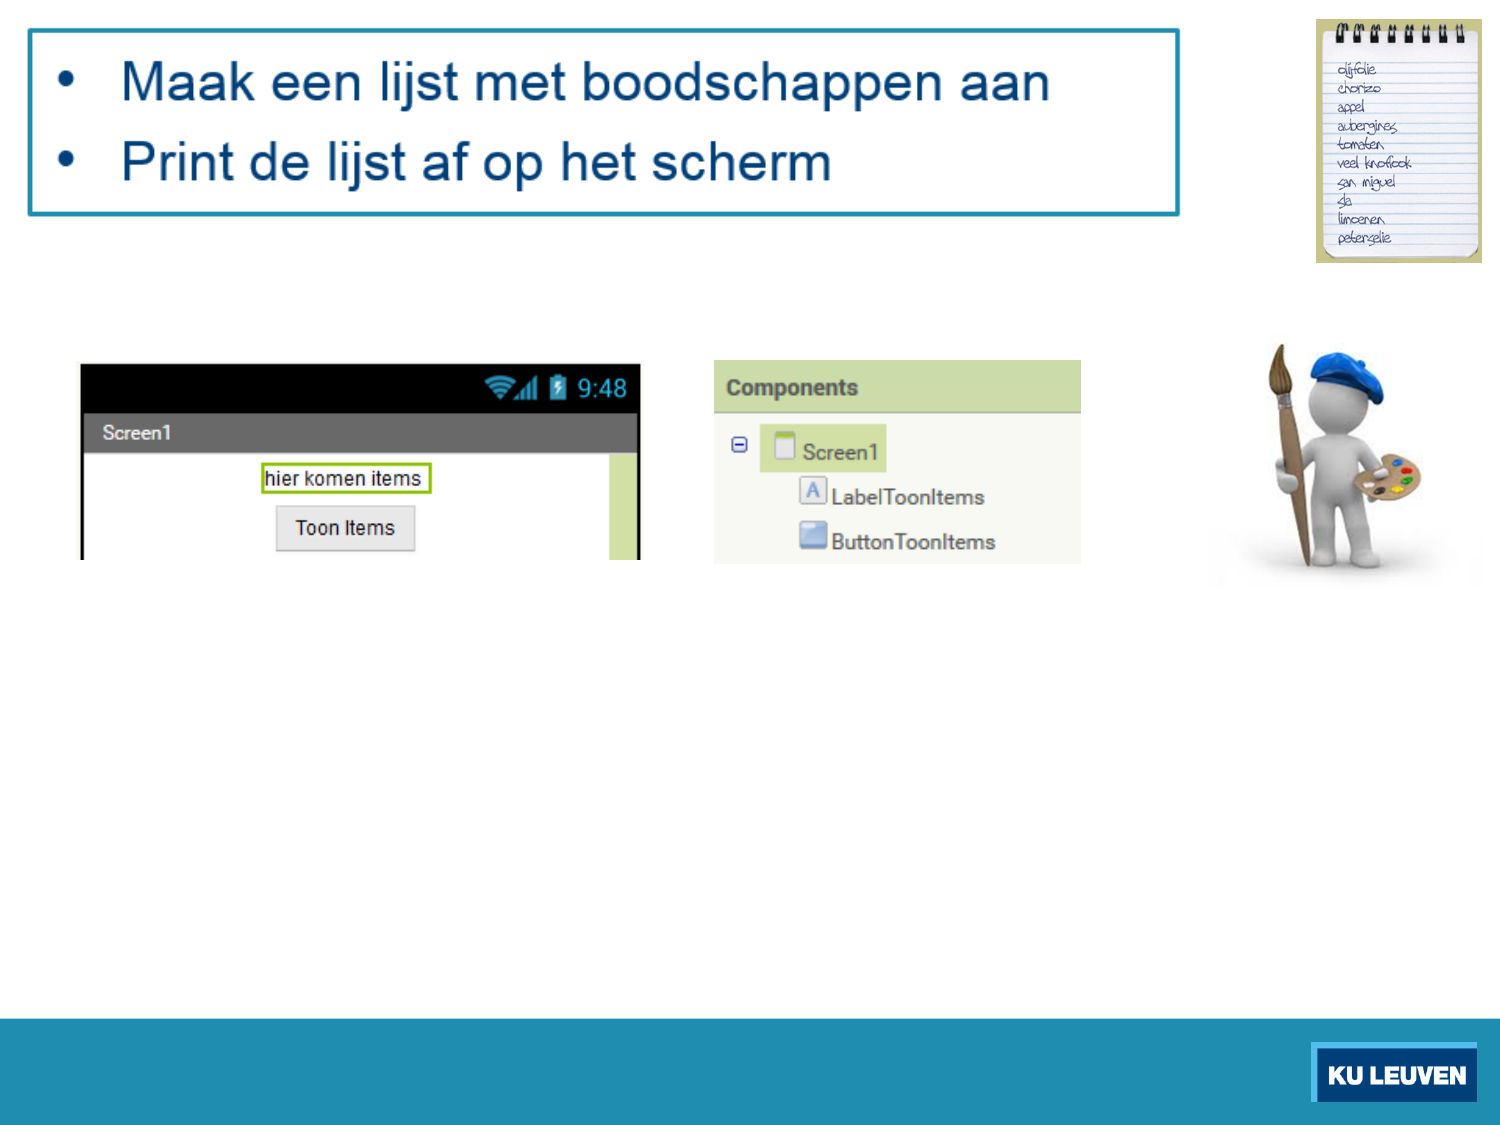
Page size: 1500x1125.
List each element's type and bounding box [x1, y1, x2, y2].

picture [17, 18, 1189, 223]
picture [714, 360, 1081, 564]
picture [1209, 314, 1482, 588]
picture [1311, 1042, 1477, 1102]
picture [1316, 18, 1482, 263]
picture [76, 361, 644, 561]
